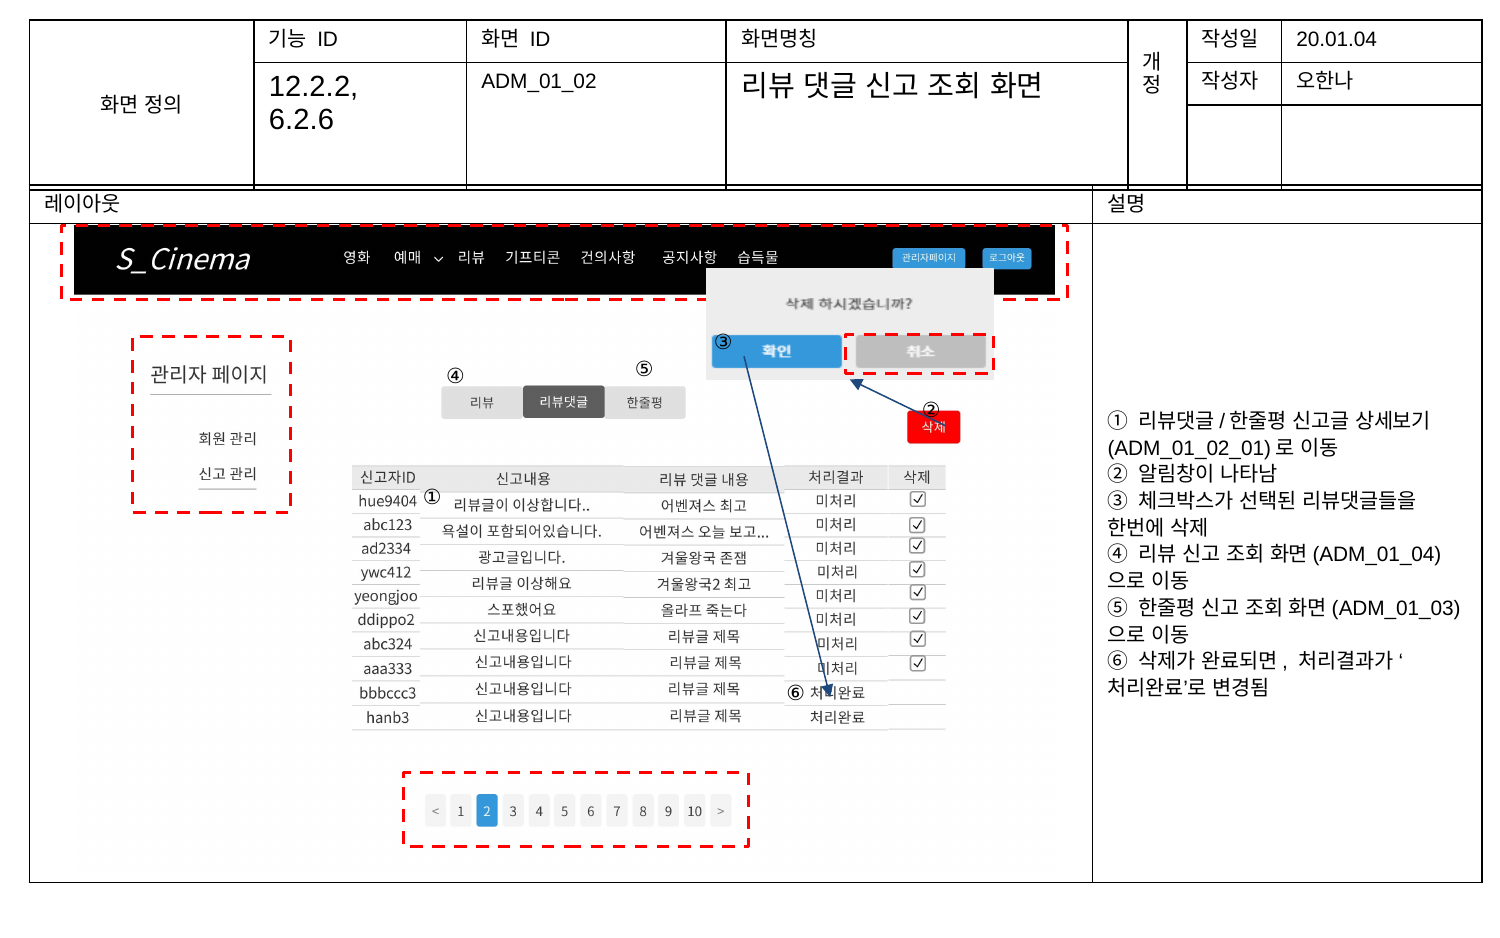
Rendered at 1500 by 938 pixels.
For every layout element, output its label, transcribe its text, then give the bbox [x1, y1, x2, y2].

table_header 개정 [1129, 21, 1186, 184]
table_header 레이아웃 [30, 186, 1092, 223]
table_header 화면 ID [467, 21, 725, 62]
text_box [849, 379, 946, 426]
table_header 화면명칭 [727, 21, 1127, 62]
table_header 화면 정의 [30, 21, 253, 184]
table_cell 오한나 [1282, 63, 1481, 104]
table_cell 작성자 [1188, 63, 1281, 104]
table_cell [1188, 106, 1281, 184]
picture [74, 224, 1055, 878]
table_header 작성일 [1188, 21, 1281, 62]
table_header 20.01.04 [1282, 21, 1481, 62]
table_cell 12.2.2, 6.2.6 [255, 63, 466, 184]
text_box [743, 356, 831, 698]
table_cell ① 리뷰댓글/한줄평 신고글 상세보기(ADM_01_02_01)로 이동 ② 알림창이 나타남 ③ 체크박스가 선택된 리뷰댓글들을 한번에 삭제 ④ 리뷰 신고 조회 화면(ADM_01_04)으로 이동 ⑤ 한줄평 신고 조회 화면(ADM_01_03)으로 이동 ⑥ 삭제가 완료되면, 처리결과가 ‘처리완료’로 변경됨 [1093, 224, 1481, 882]
text_box [61, 225, 72, 300]
table_cell [30, 224, 74, 882]
text_box [1056, 225, 1068, 300]
table_header 설명 [1093, 186, 1481, 223]
table_cell [1282, 106, 1481, 184]
table_cell ADM_01_02 [467, 63, 725, 184]
table_cell [1055, 224, 1092, 882]
table_cell 리뷰 댓글 신고 조회 화면 [727, 63, 1127, 184]
table_header 기능 ID [255, 21, 466, 62]
